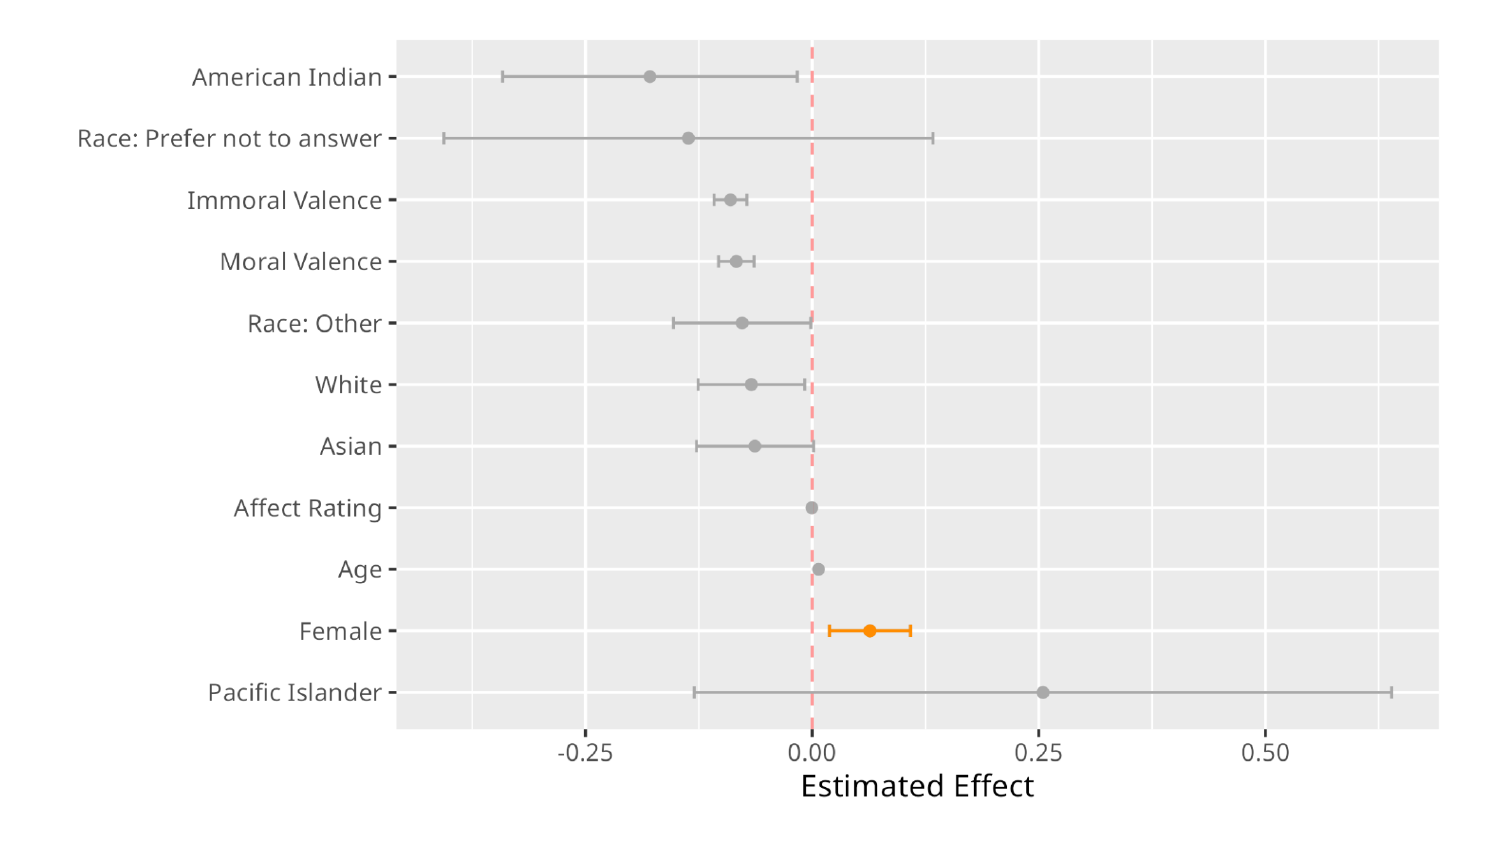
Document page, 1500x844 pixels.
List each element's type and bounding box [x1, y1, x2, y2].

picture [24, 24, 1454, 819]
